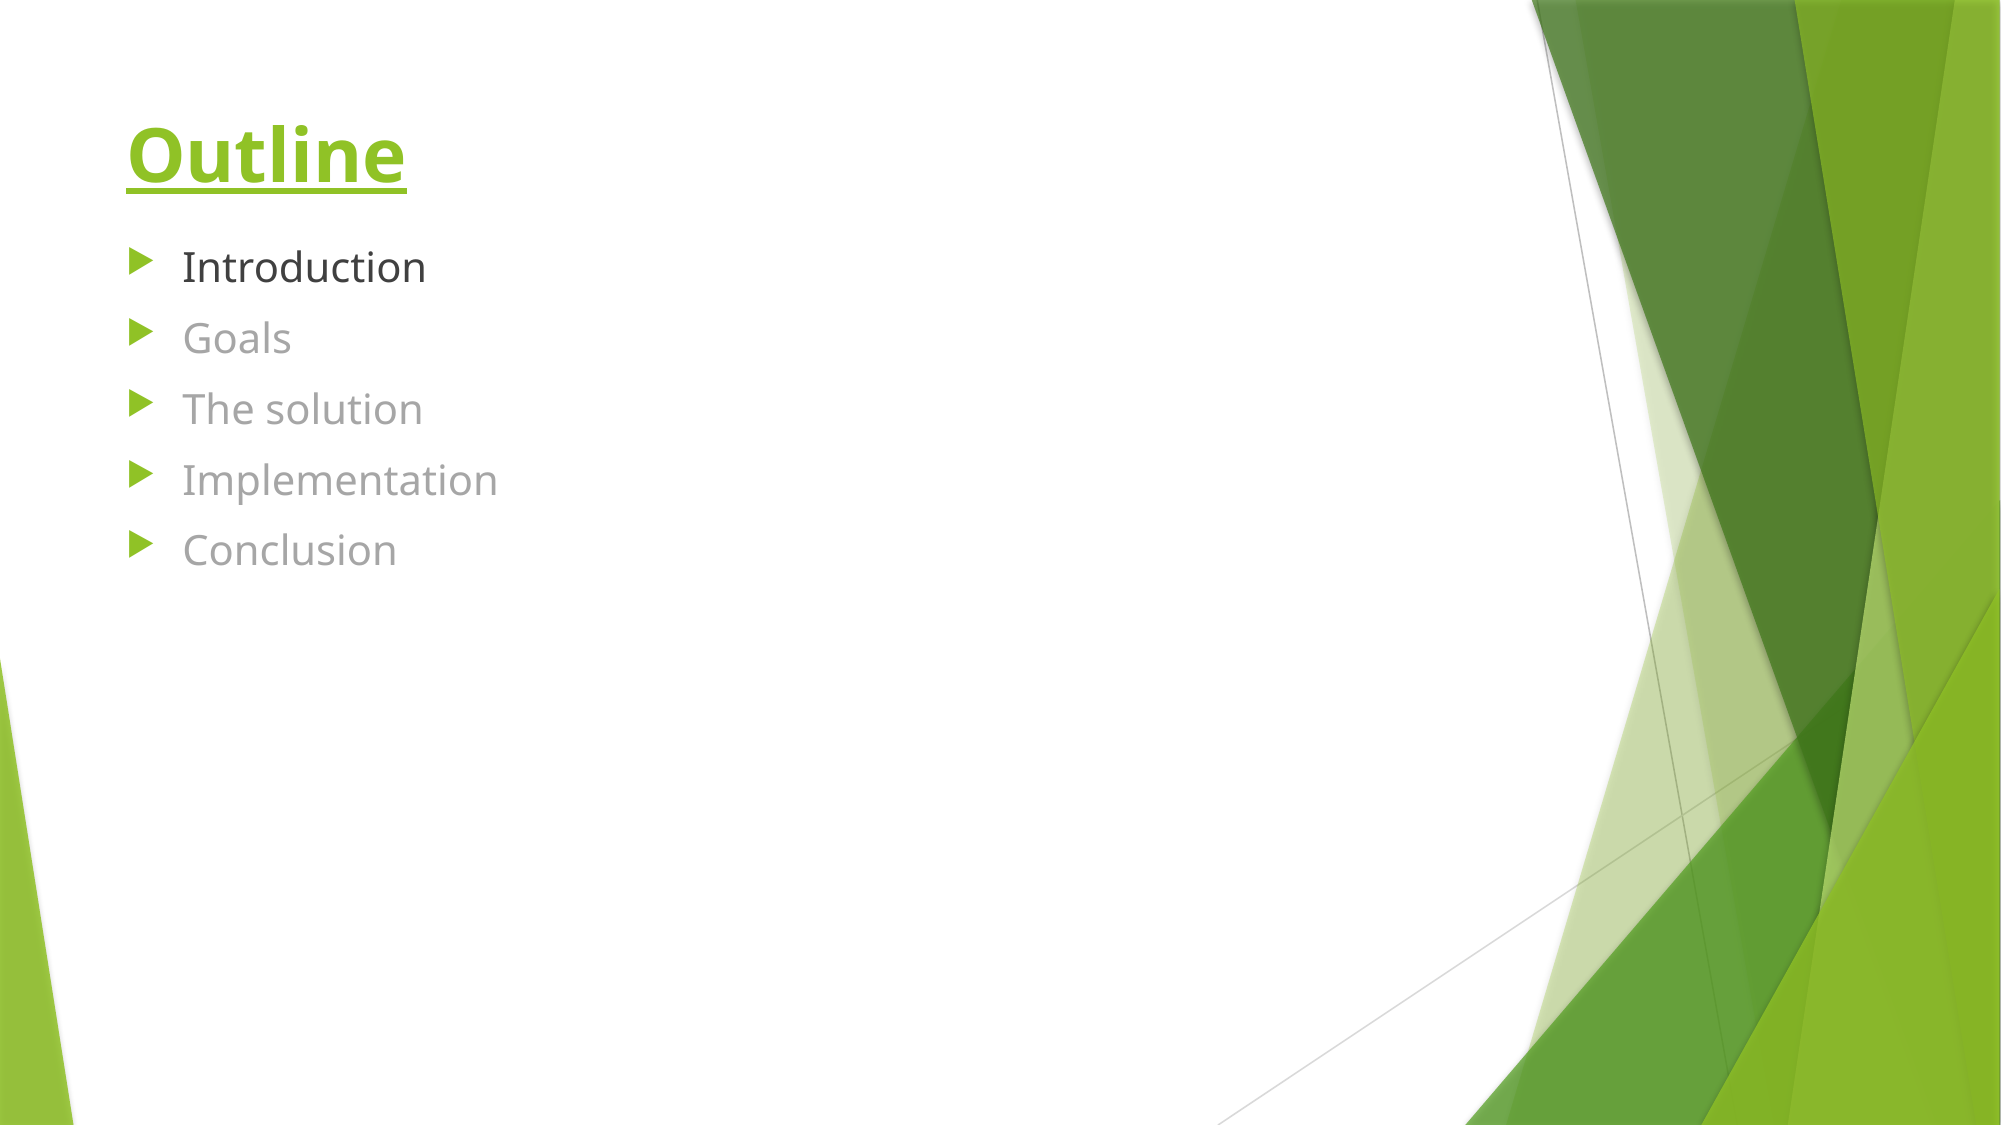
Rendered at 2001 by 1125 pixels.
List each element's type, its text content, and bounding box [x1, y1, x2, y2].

title Outline [111, 99, 1522, 233]
list Introduction Goals The solution Implementation Conclusion [111, 233, 1522, 870]
